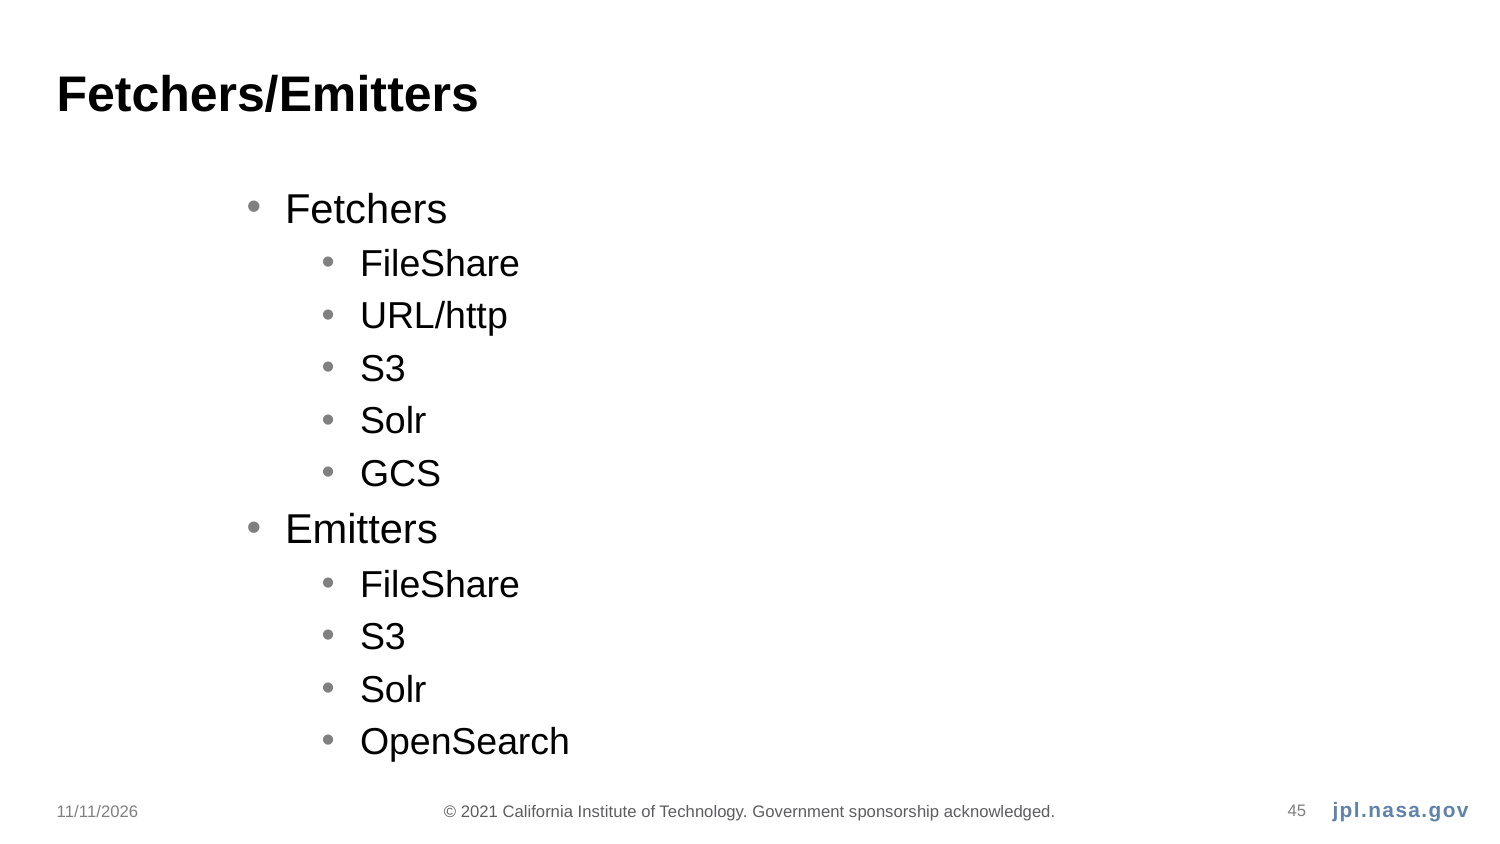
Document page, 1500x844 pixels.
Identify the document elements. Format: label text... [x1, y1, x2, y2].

footer © 2021 California Institute of Technology. Government sponsorship acknowledged. [275, 787, 1225, 833]
title Fetchers/Emitters [41, 53, 1439, 125]
slide_number 45 [1225, 787, 1322, 833]
list Fetchers FileShare URL/http S3 Solr GCS Emitters FileShare S3 Solr OpenSearch [231, 173, 1269, 719]
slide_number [41, 787, 275, 833]
